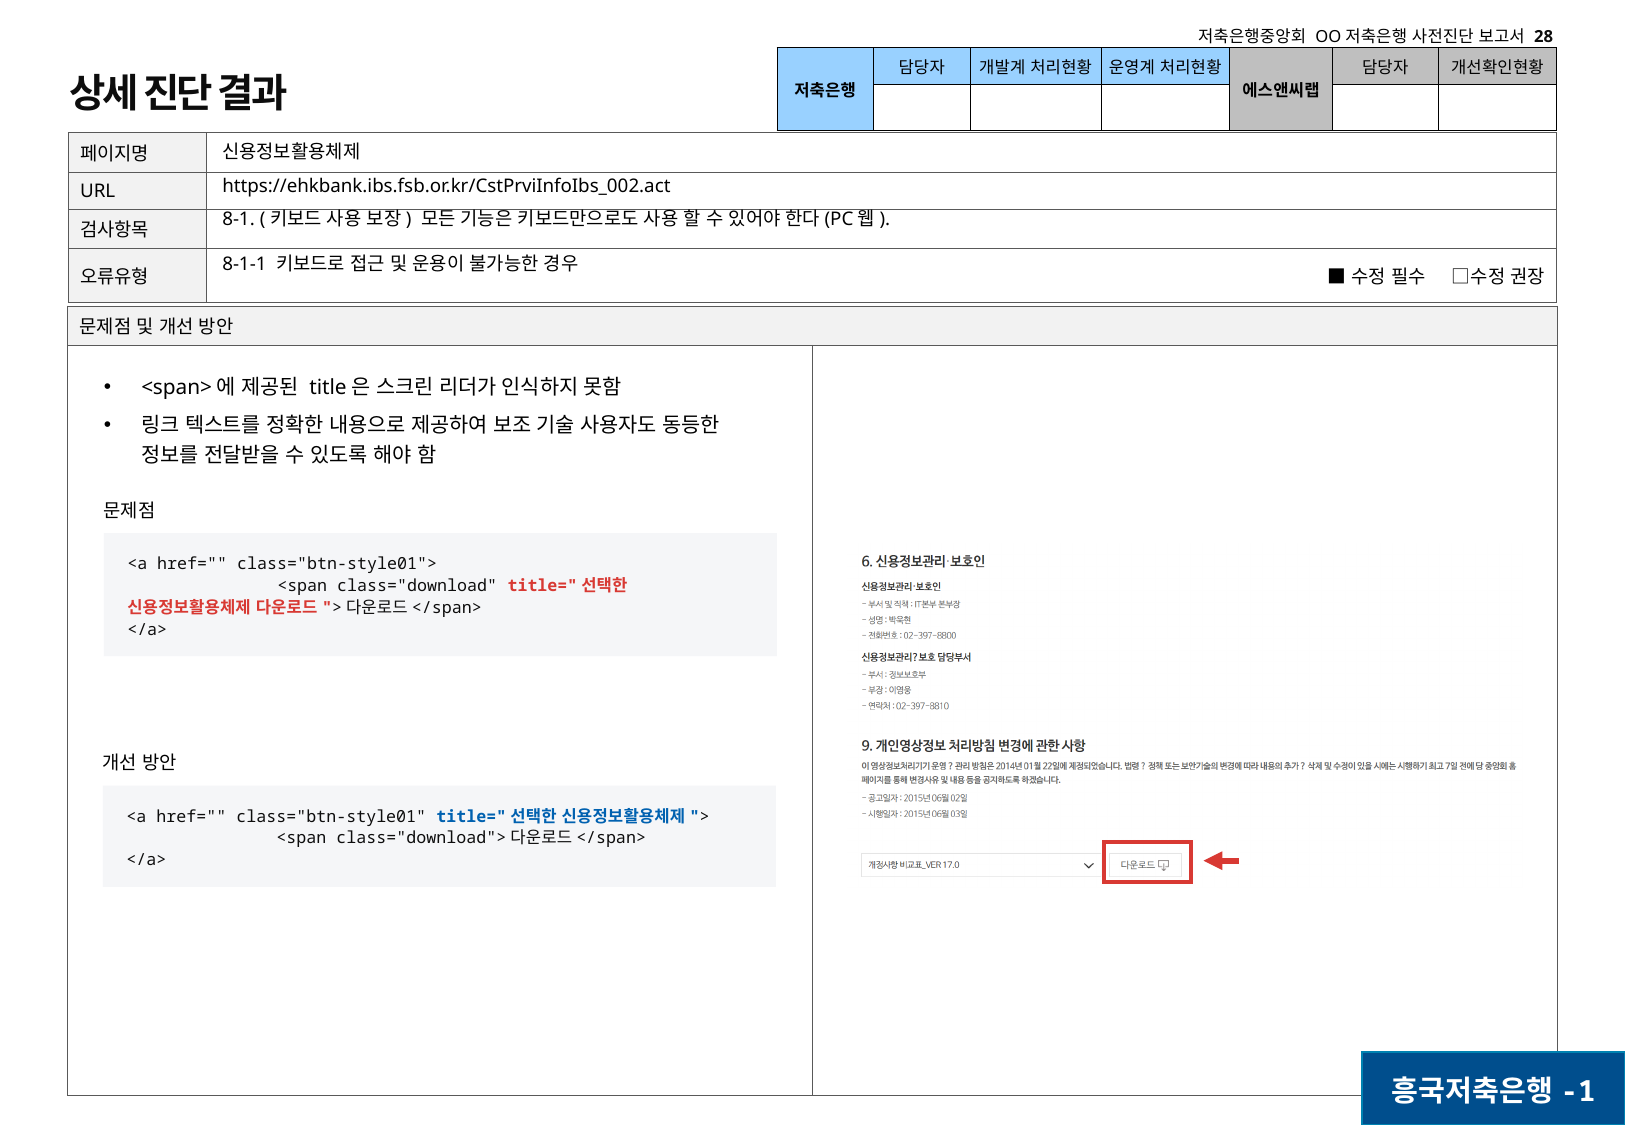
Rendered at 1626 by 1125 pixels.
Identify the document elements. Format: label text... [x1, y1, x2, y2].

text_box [103, 498, 778, 657]
table_header 담당자 [874, 48, 970, 84]
table_header 저축은행 [778, 48, 873, 130]
table_header 개발계 처리현황 [971, 48, 1101, 84]
list 8-1-1 키보드로 접근 및 운용이 불가능한 경우 [207, 235, 1293, 291]
table_cell [1333, 85, 1438, 130]
table_header 운영계 처리현황 [1102, 48, 1229, 84]
table_header 개선확인현황 [1439, 48, 1556, 84]
title 상세 진단 결과 [69, 72, 777, 117]
table_cell [874, 85, 970, 130]
list <span>에 제공된 title은 스크린 리더가 인식하지 못함 링크 텍스트를 정확한 내용으로 제공하여 보조 기술 사용자도 동등한 정보를 전달받을 수 있도록 해야 함 [103, 368, 778, 498]
table_cell [971, 85, 1101, 130]
text_box 흥국저축은행-1 [1361, 1051, 1625, 1125]
table_header 에스앤씨랩 [1230, 48, 1332, 130]
table_cell [1439, 85, 1556, 130]
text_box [102, 750, 777, 887]
table_cell [1102, 85, 1229, 130]
picture [847, 543, 1523, 888]
list 8-1. (키보드 사용 보장) 모든 기능은 키보드만으로도 사용 할 수 있어야 한다(PC웹). [207, 201, 1557, 236]
table_header 담당자 [1333, 48, 1438, 84]
list 신용정보활용체제 [207, 133, 1557, 167]
list https://ehkbank.ibs.fsb.or.kr/CstPrviInfoIbs_002.act [207, 167, 1557, 201]
